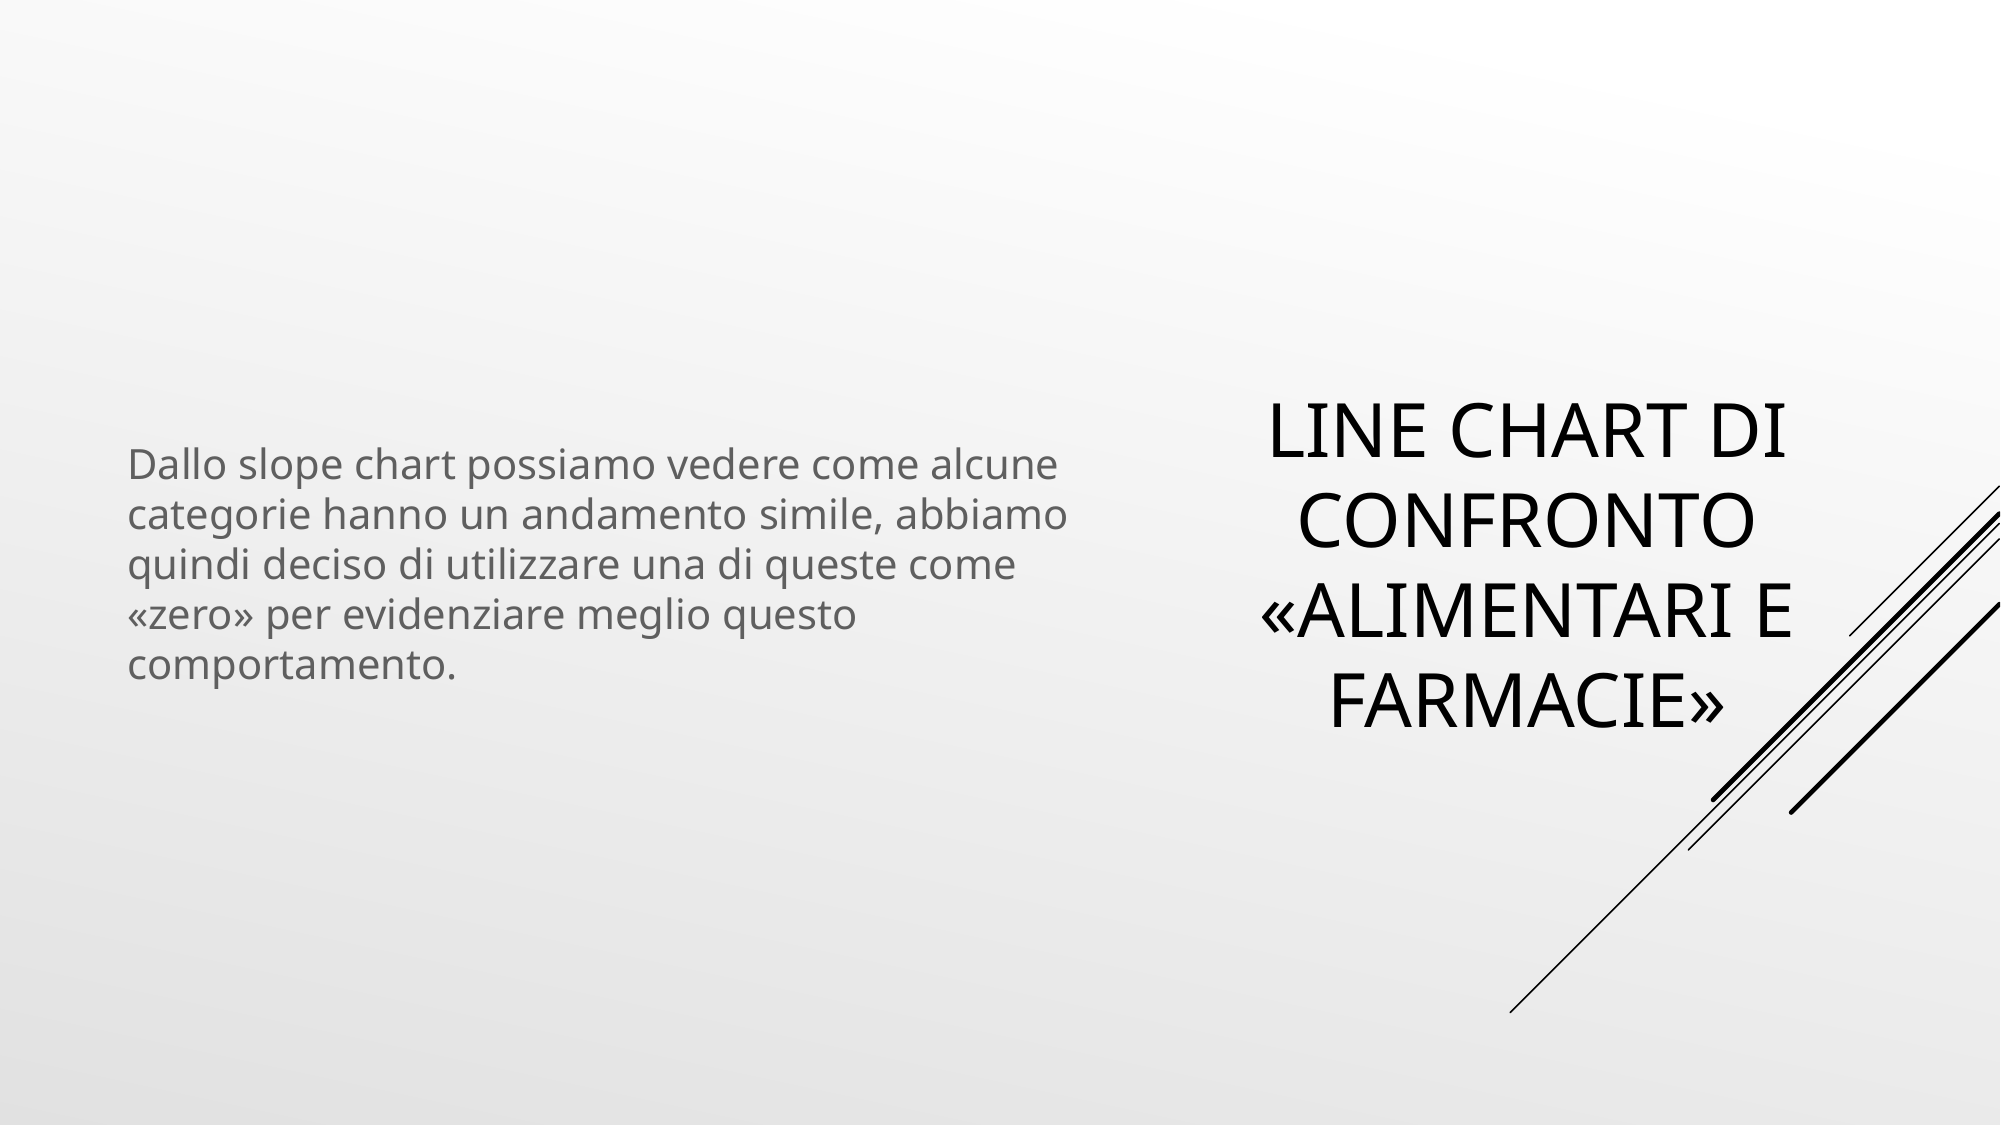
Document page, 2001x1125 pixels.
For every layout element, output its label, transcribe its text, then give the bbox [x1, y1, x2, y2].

title Line chart di confronto «alimentari e farmacie» [1227, 229, 1828, 896]
list Dallo slope chart possiamo vedere come alcune categorie hanno un andamento simile, abbiamo quindi deciso di utilizzare una di queste come «zero» per evidenziare meglio questo comportamento. [112, 127, 1088, 998]
